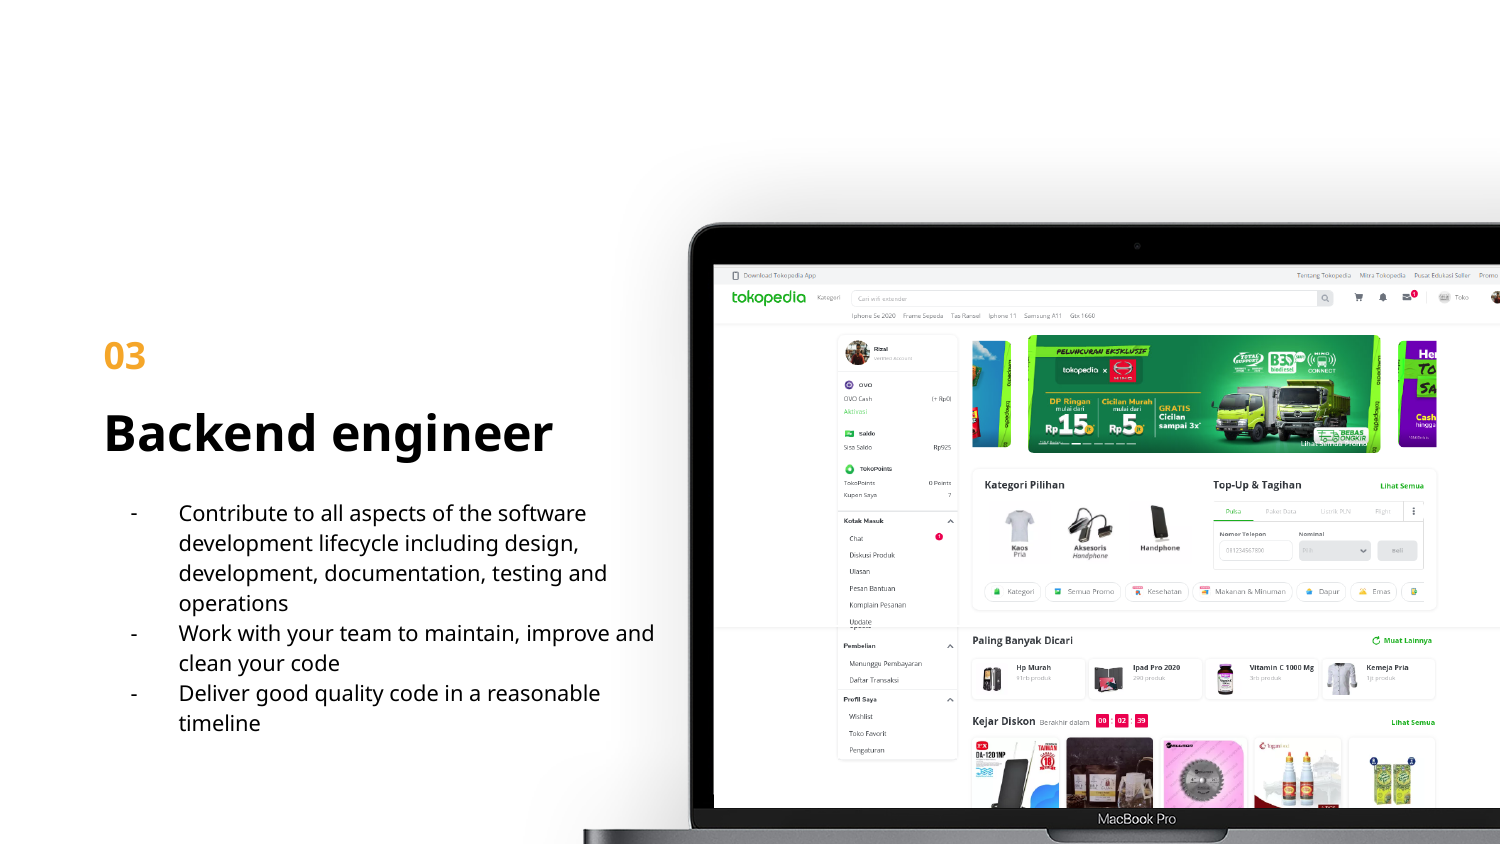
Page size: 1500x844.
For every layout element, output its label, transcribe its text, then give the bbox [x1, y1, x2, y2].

list 03 [103, 325, 381, 427]
list Backend engineer Contribute to all aspects of the software development lifecycle including design, development, documentation, testing and operations Work with your team to maintain, improve and clean your code Deliver good quality code in a reasonable timeline [103, 392, 537, 749]
picture [582, 222, 1500, 844]
